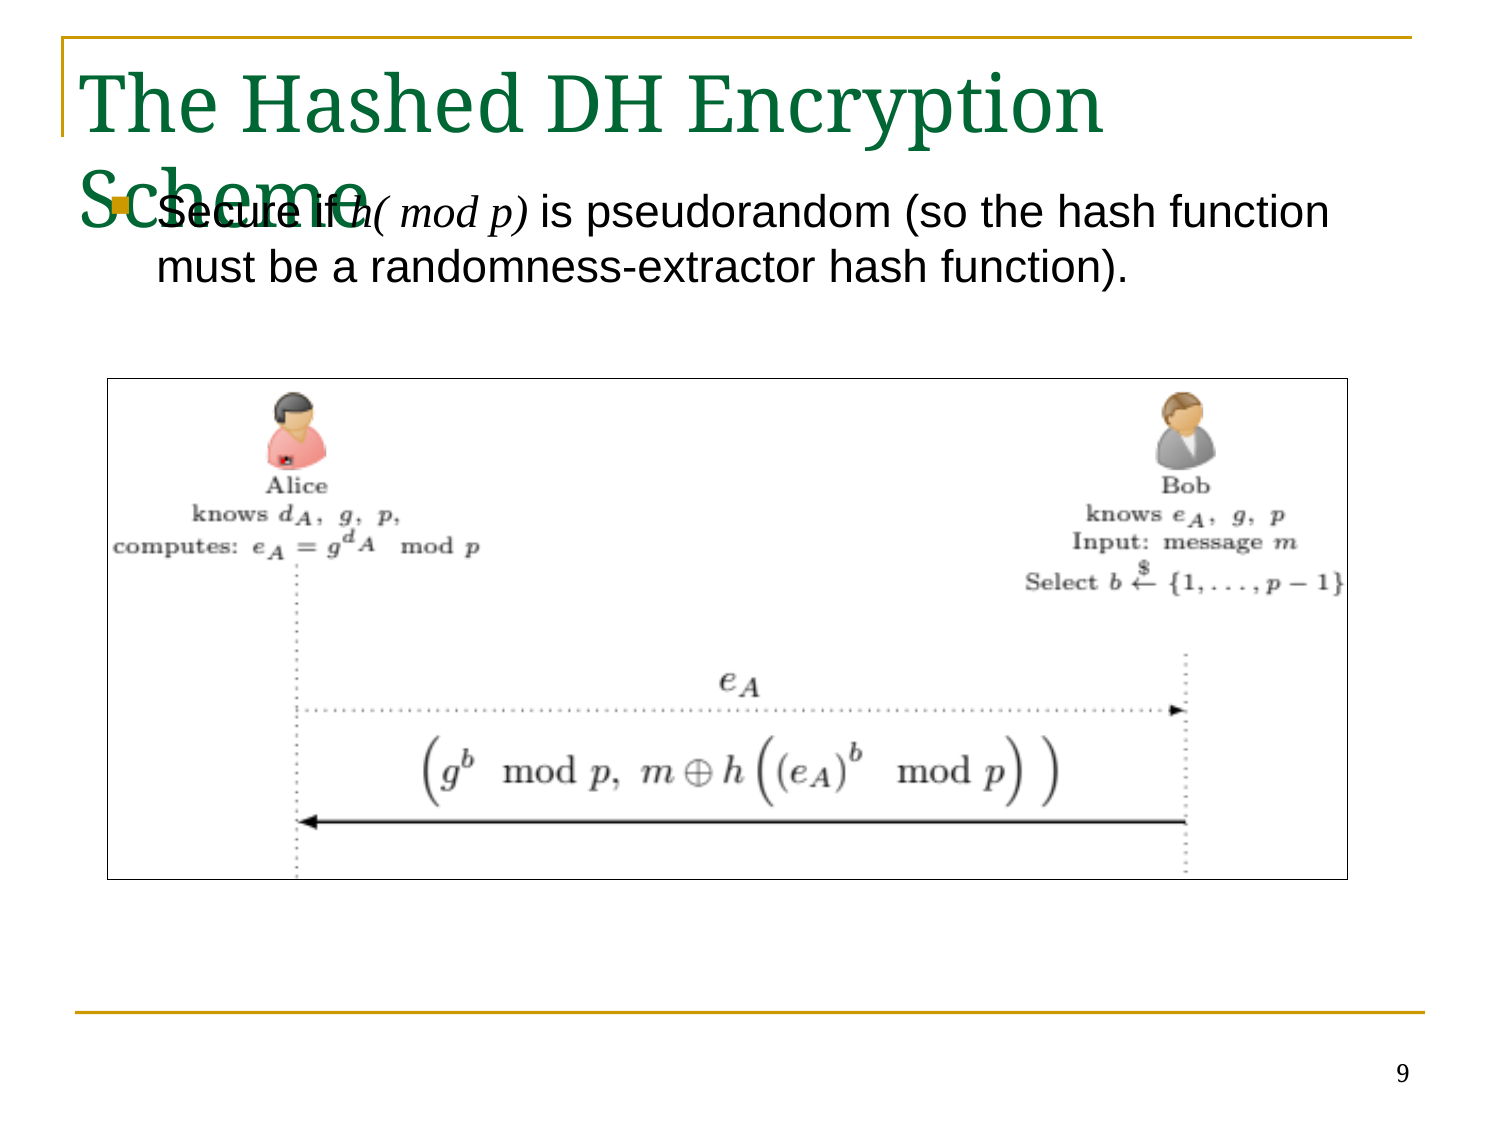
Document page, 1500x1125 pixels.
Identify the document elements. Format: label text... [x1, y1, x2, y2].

picture [107, 377, 1348, 880]
slide_number 9 [1074, 1024, 1425, 1100]
title The Hashed DH Encryption Scheme [63, 45, 1425, 174]
